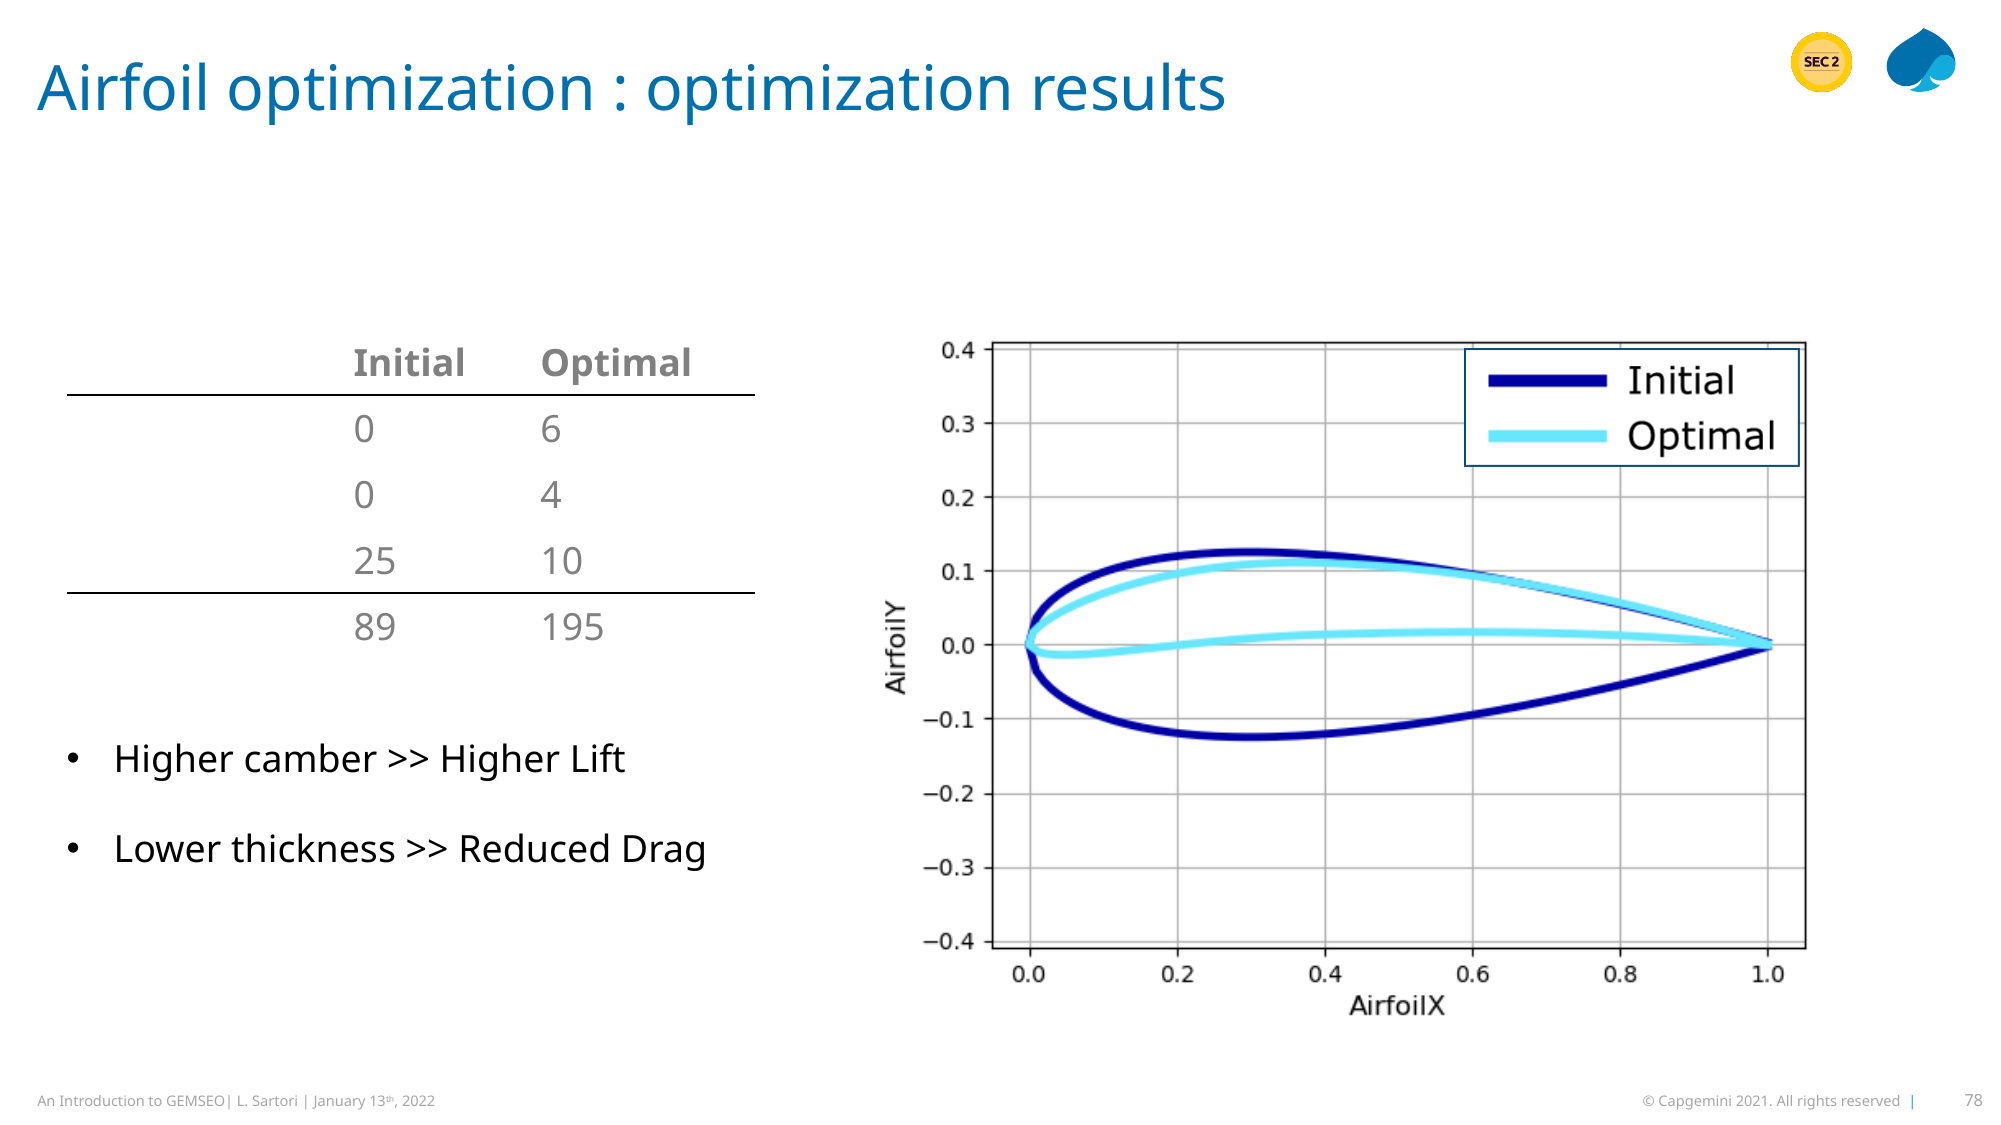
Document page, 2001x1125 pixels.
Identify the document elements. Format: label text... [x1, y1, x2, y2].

text_box Higher camber >> Higher Lift Lower thickness >> Reduced Drag [51, 727, 808, 878]
picture [861, 247, 1910, 1035]
title Airfoil optimization : optimization results [37, 0, 1863, 182]
